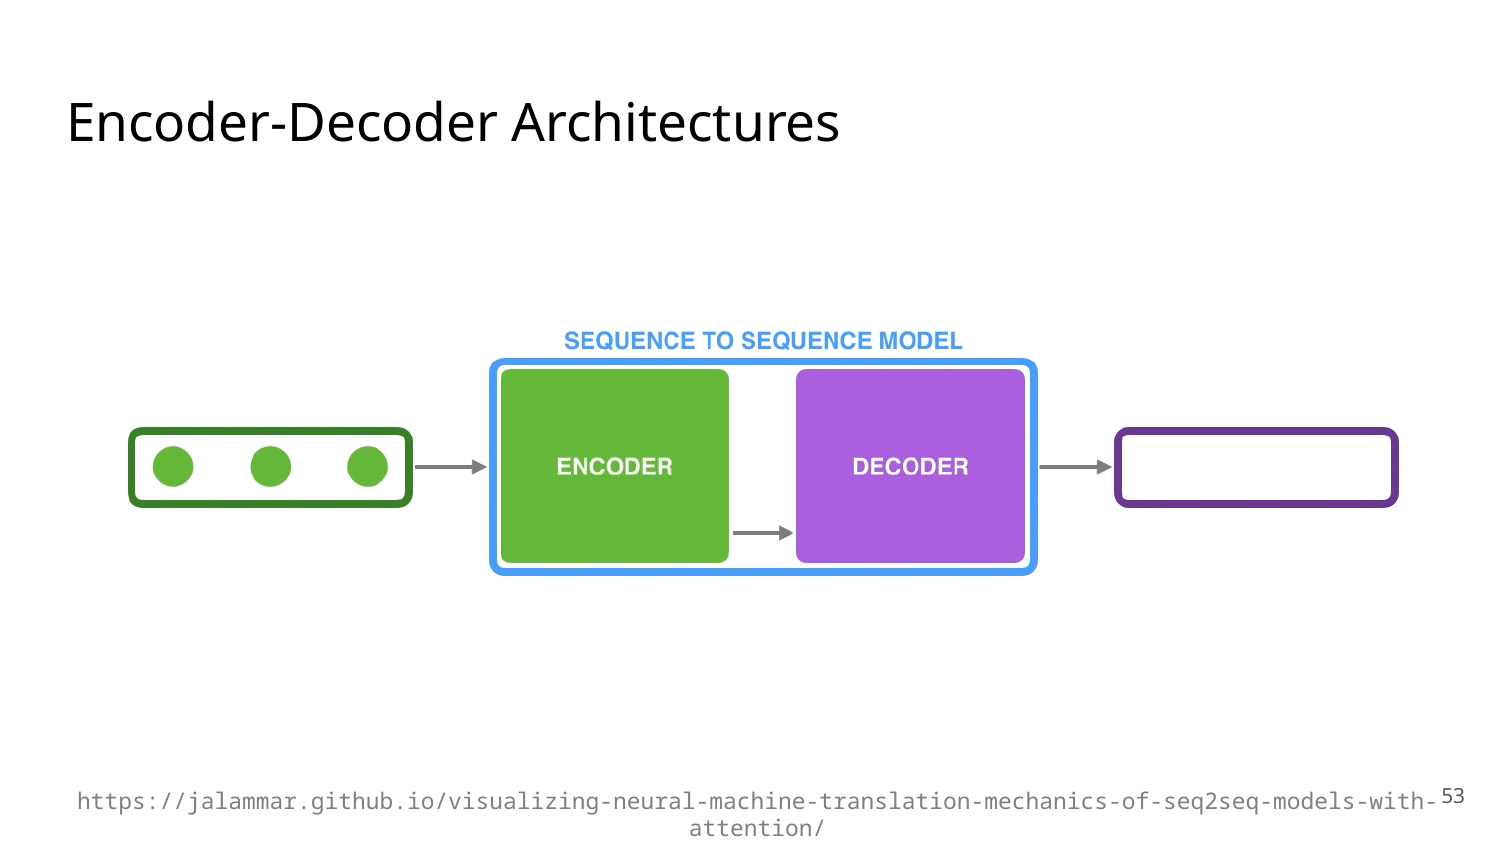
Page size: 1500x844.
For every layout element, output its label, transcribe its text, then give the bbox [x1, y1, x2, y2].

slide_number 53 [1389, 764, 1480, 830]
text_box https://jalammar.github.io/visualizing-neural-machine-translation-mechanics-of-seq2seq-models-with-attention/ [54, 778, 1462, 844]
title Encoder-Decoder Architectures [51, 72, 1449, 167]
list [46, 286, 1454, 663]
